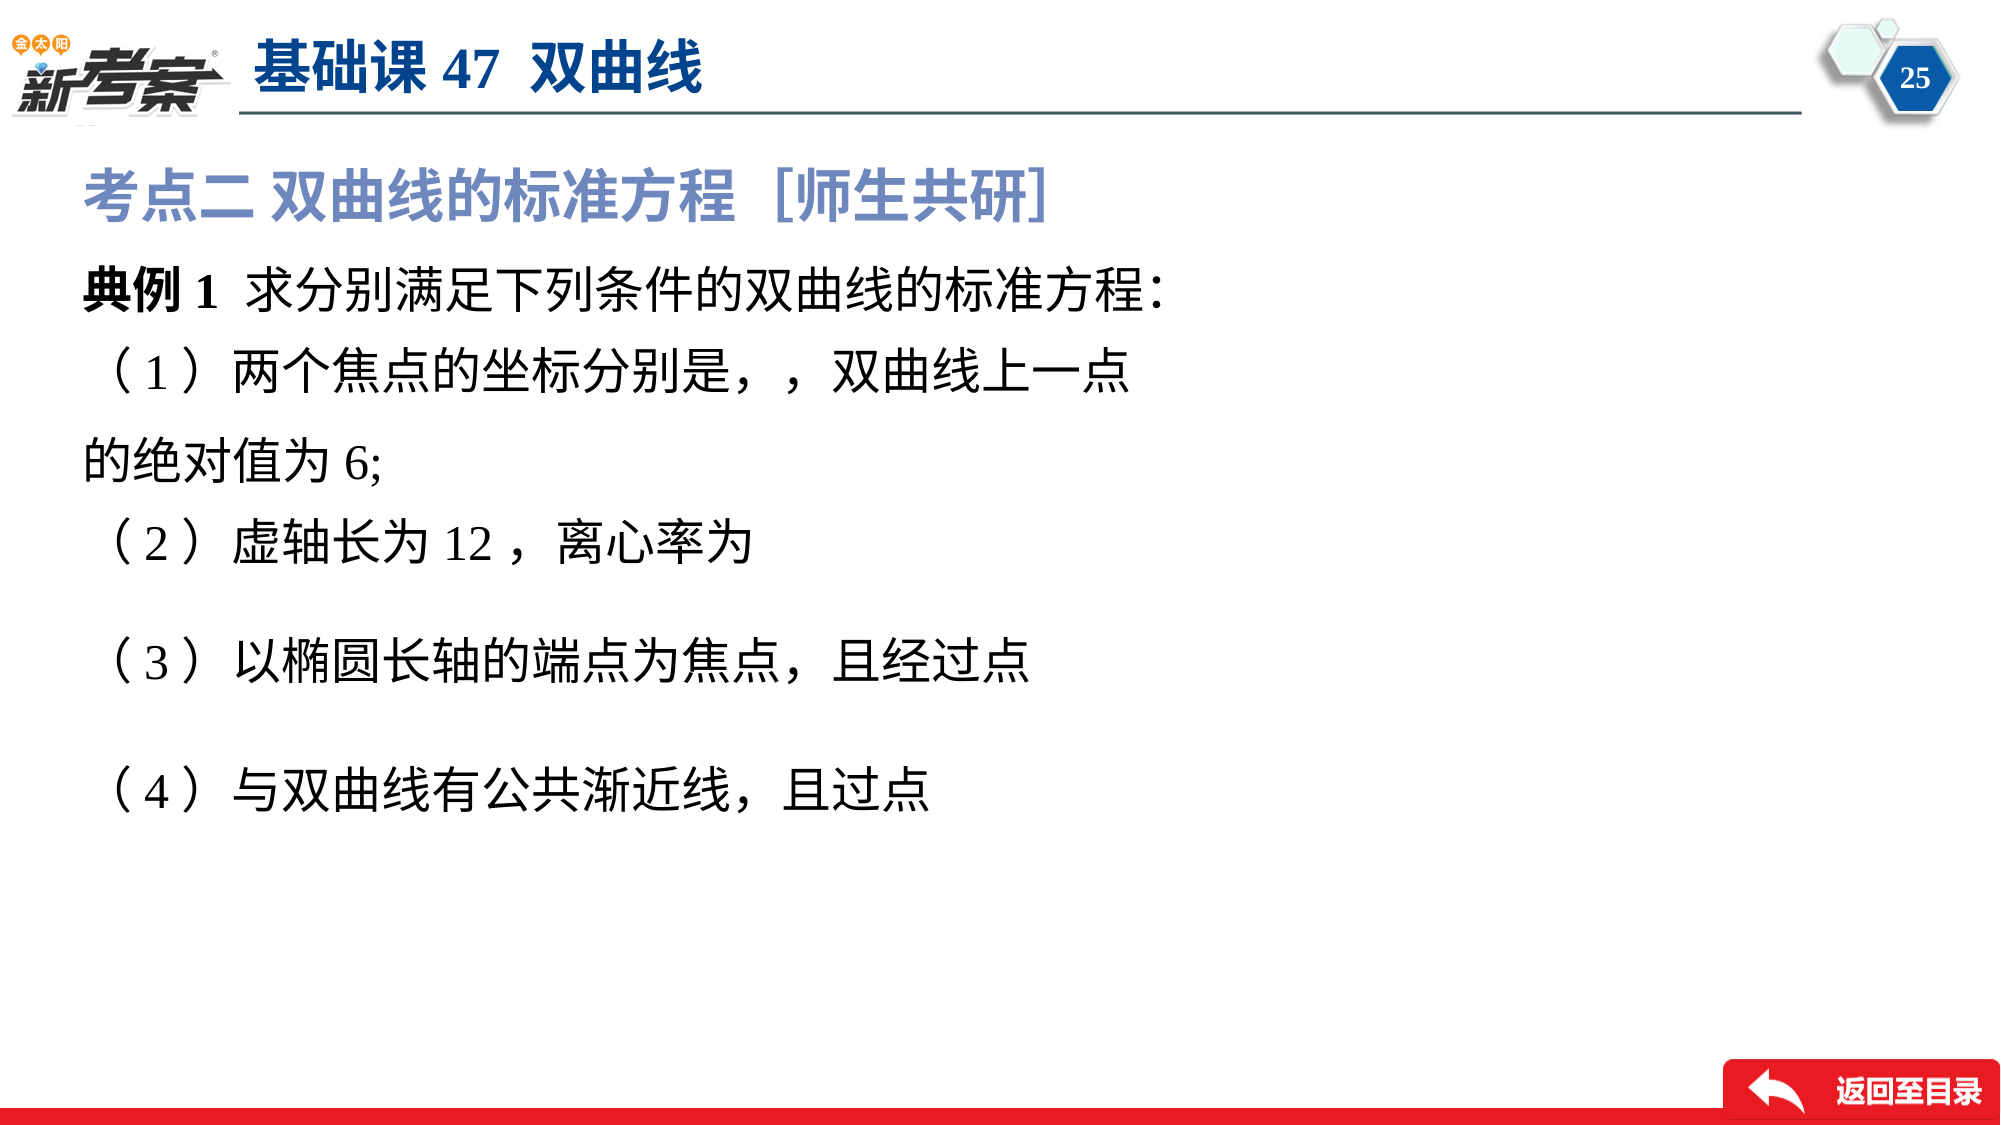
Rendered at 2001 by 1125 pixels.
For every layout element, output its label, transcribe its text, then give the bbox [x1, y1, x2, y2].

text_box 典例1 求分别满足下列条件的双曲线的标准方程： [82, 228, 1917, 309]
text_box 考点二 双曲线的标准方程［师生共研］ [82, 123, 1917, 228]
picture [0, 0, 2001, 1125]
